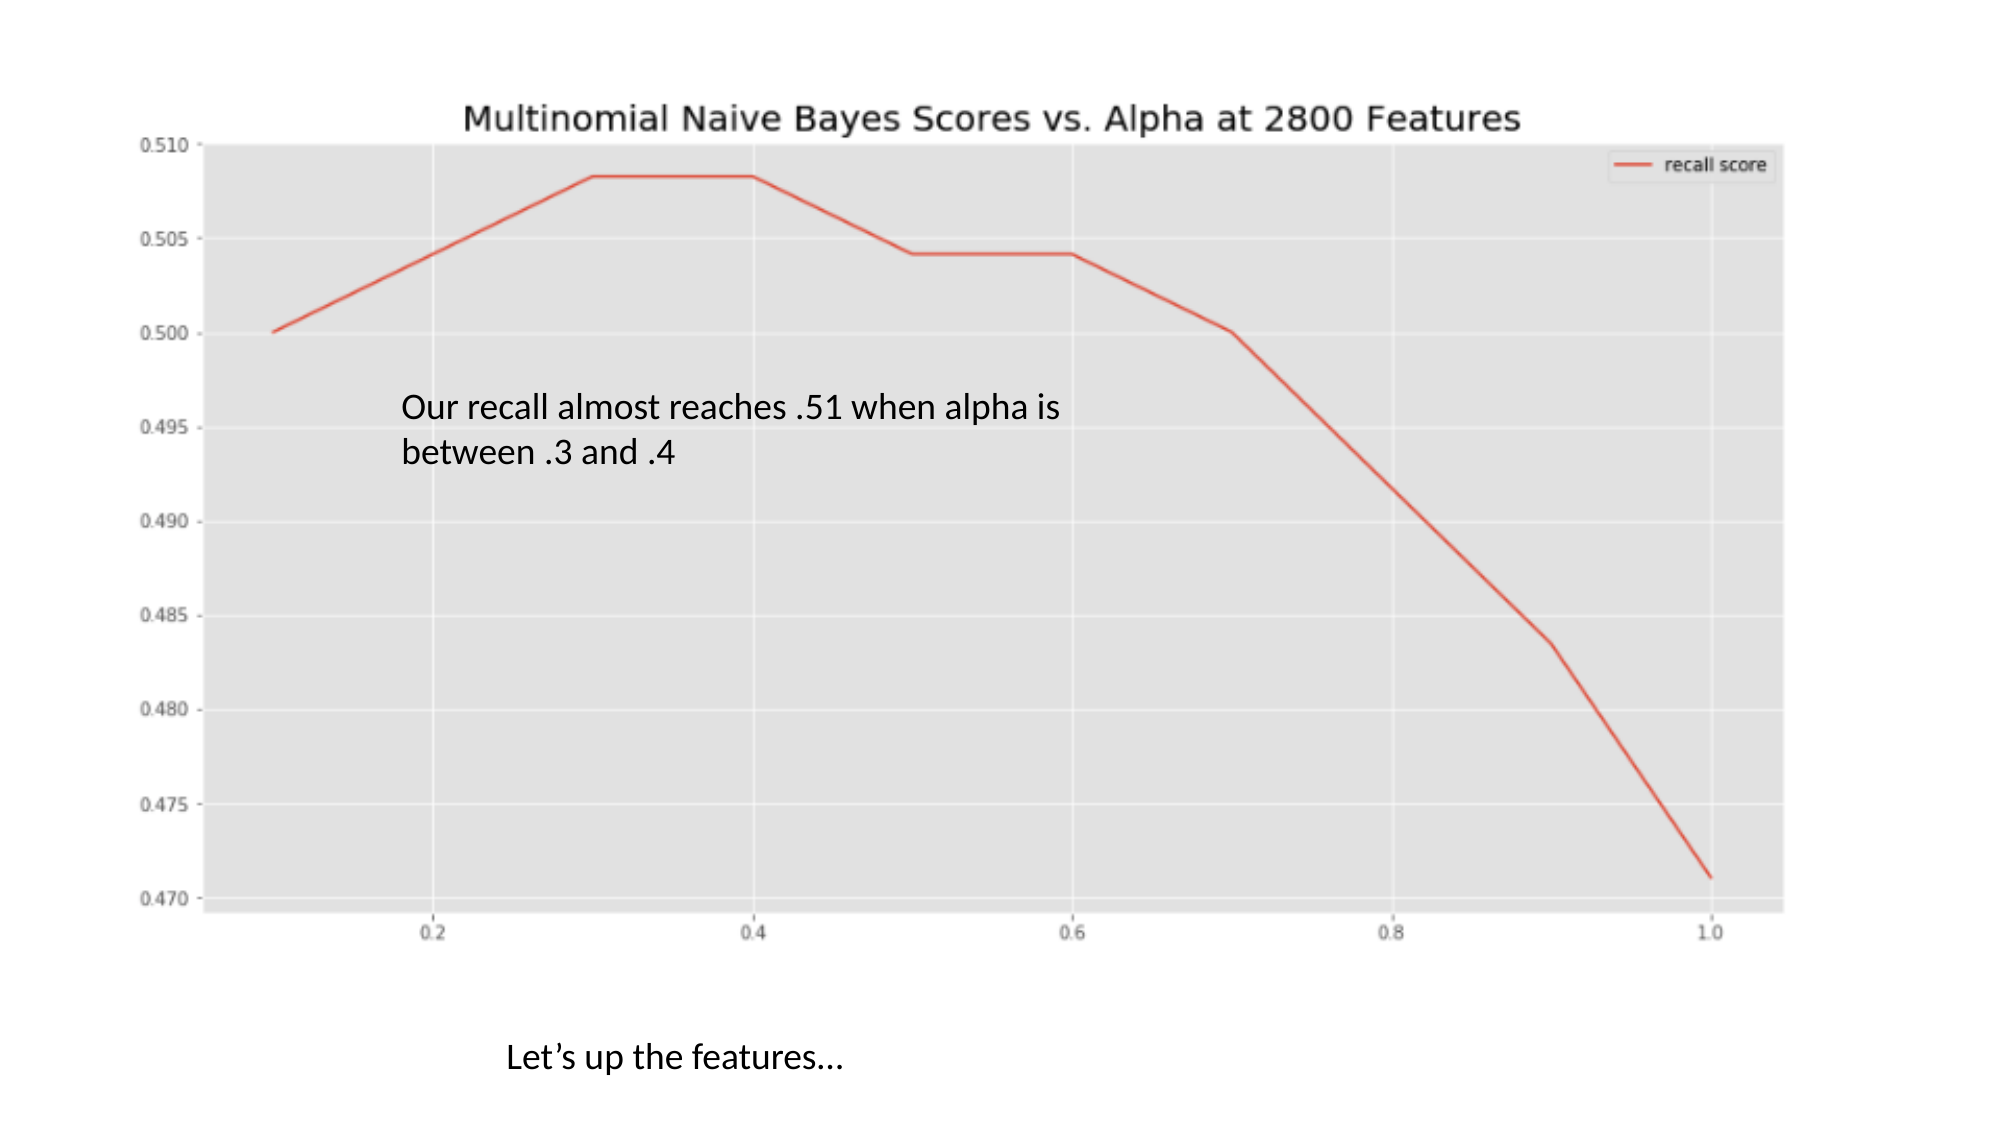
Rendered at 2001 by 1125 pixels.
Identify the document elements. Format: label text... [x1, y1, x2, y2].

text_box Let’s up the features… [491, 1024, 1675, 1085]
picture [118, 88, 1806, 958]
